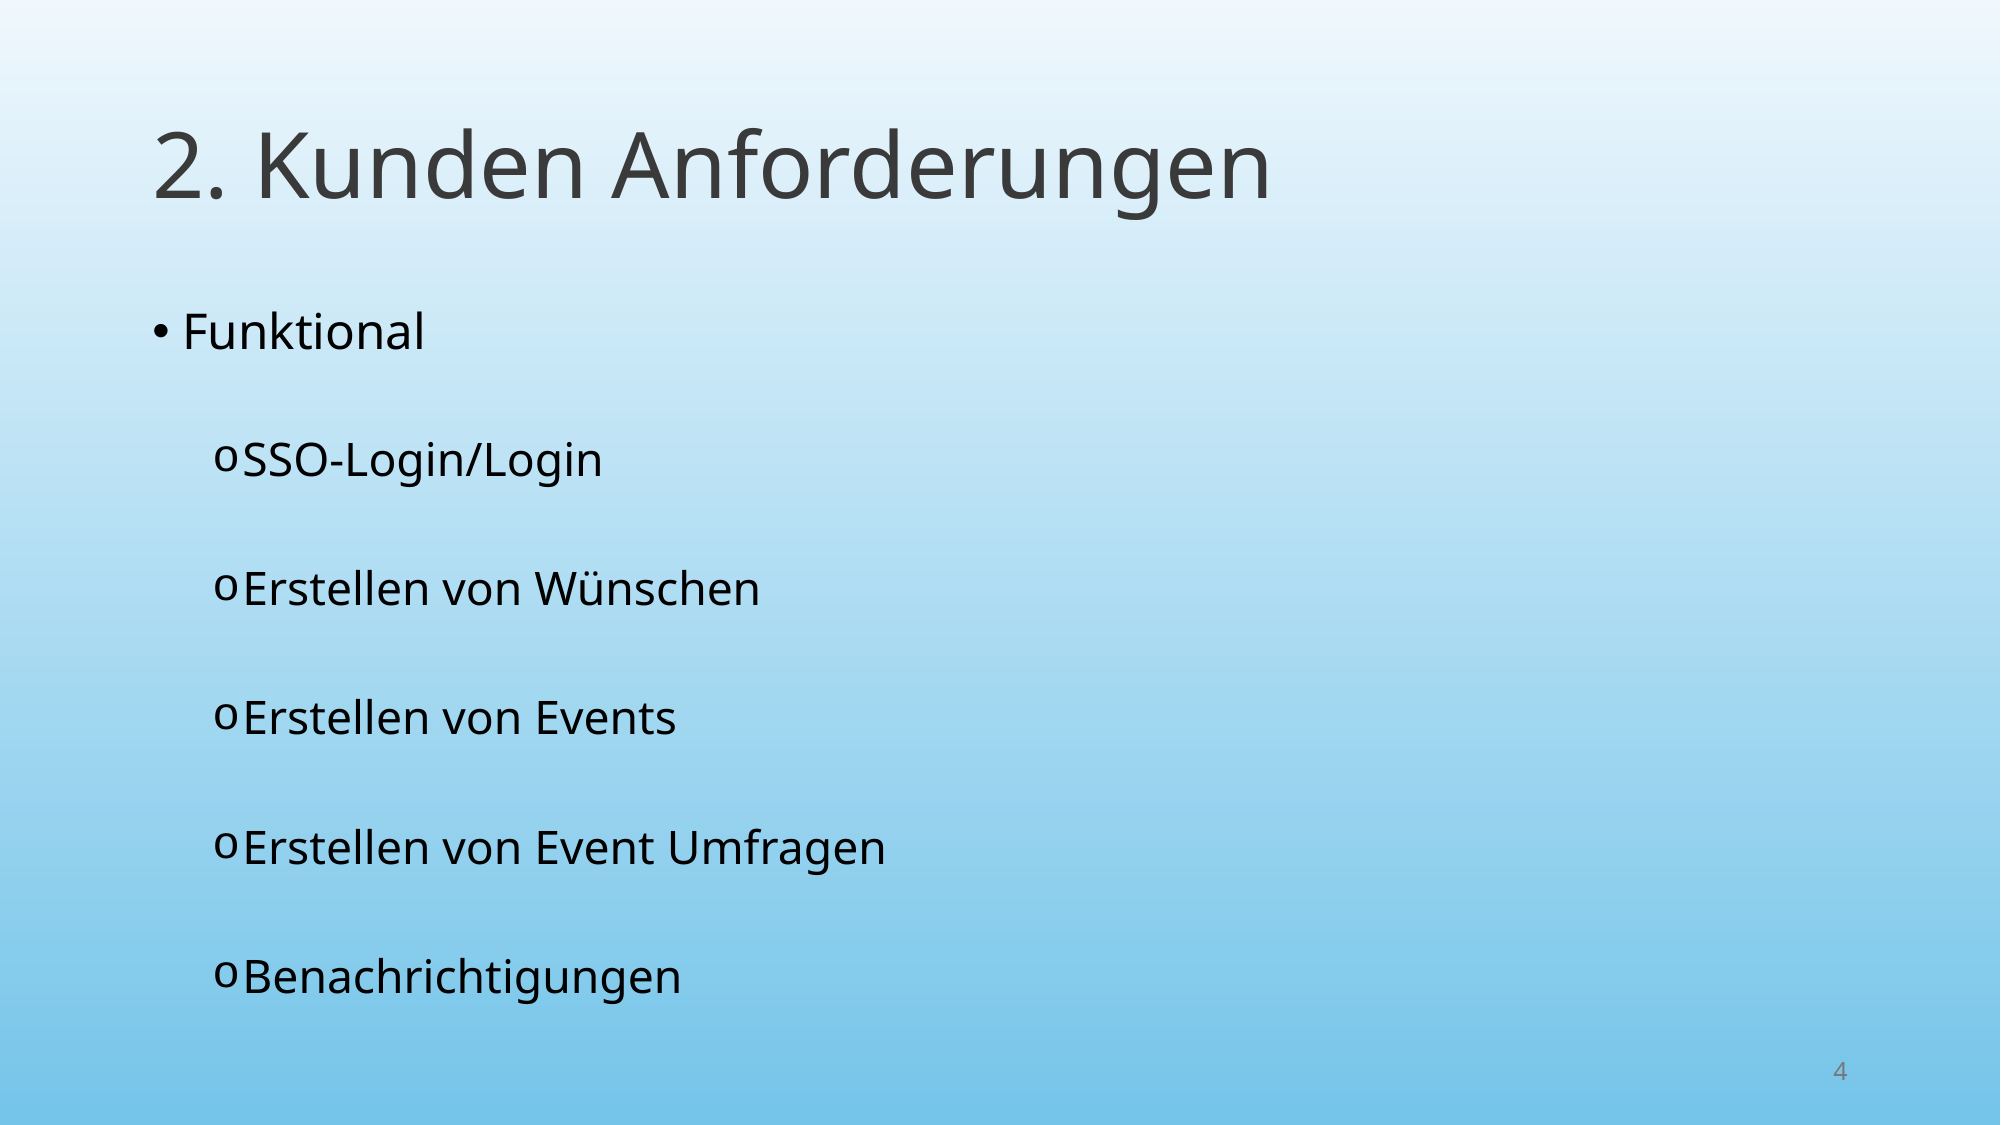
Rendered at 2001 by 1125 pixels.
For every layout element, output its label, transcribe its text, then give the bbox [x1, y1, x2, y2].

title 2. Kunden Anforderungen [137, 59, 1863, 278]
list Funktional SSO-Login/Login Erstellen von Wünschen Erstellen von Events Erstellen von Event Umfragen Benachrichtigungen [137, 299, 1863, 1014]
slide_number 4 [1412, 1042, 1863, 1103]
